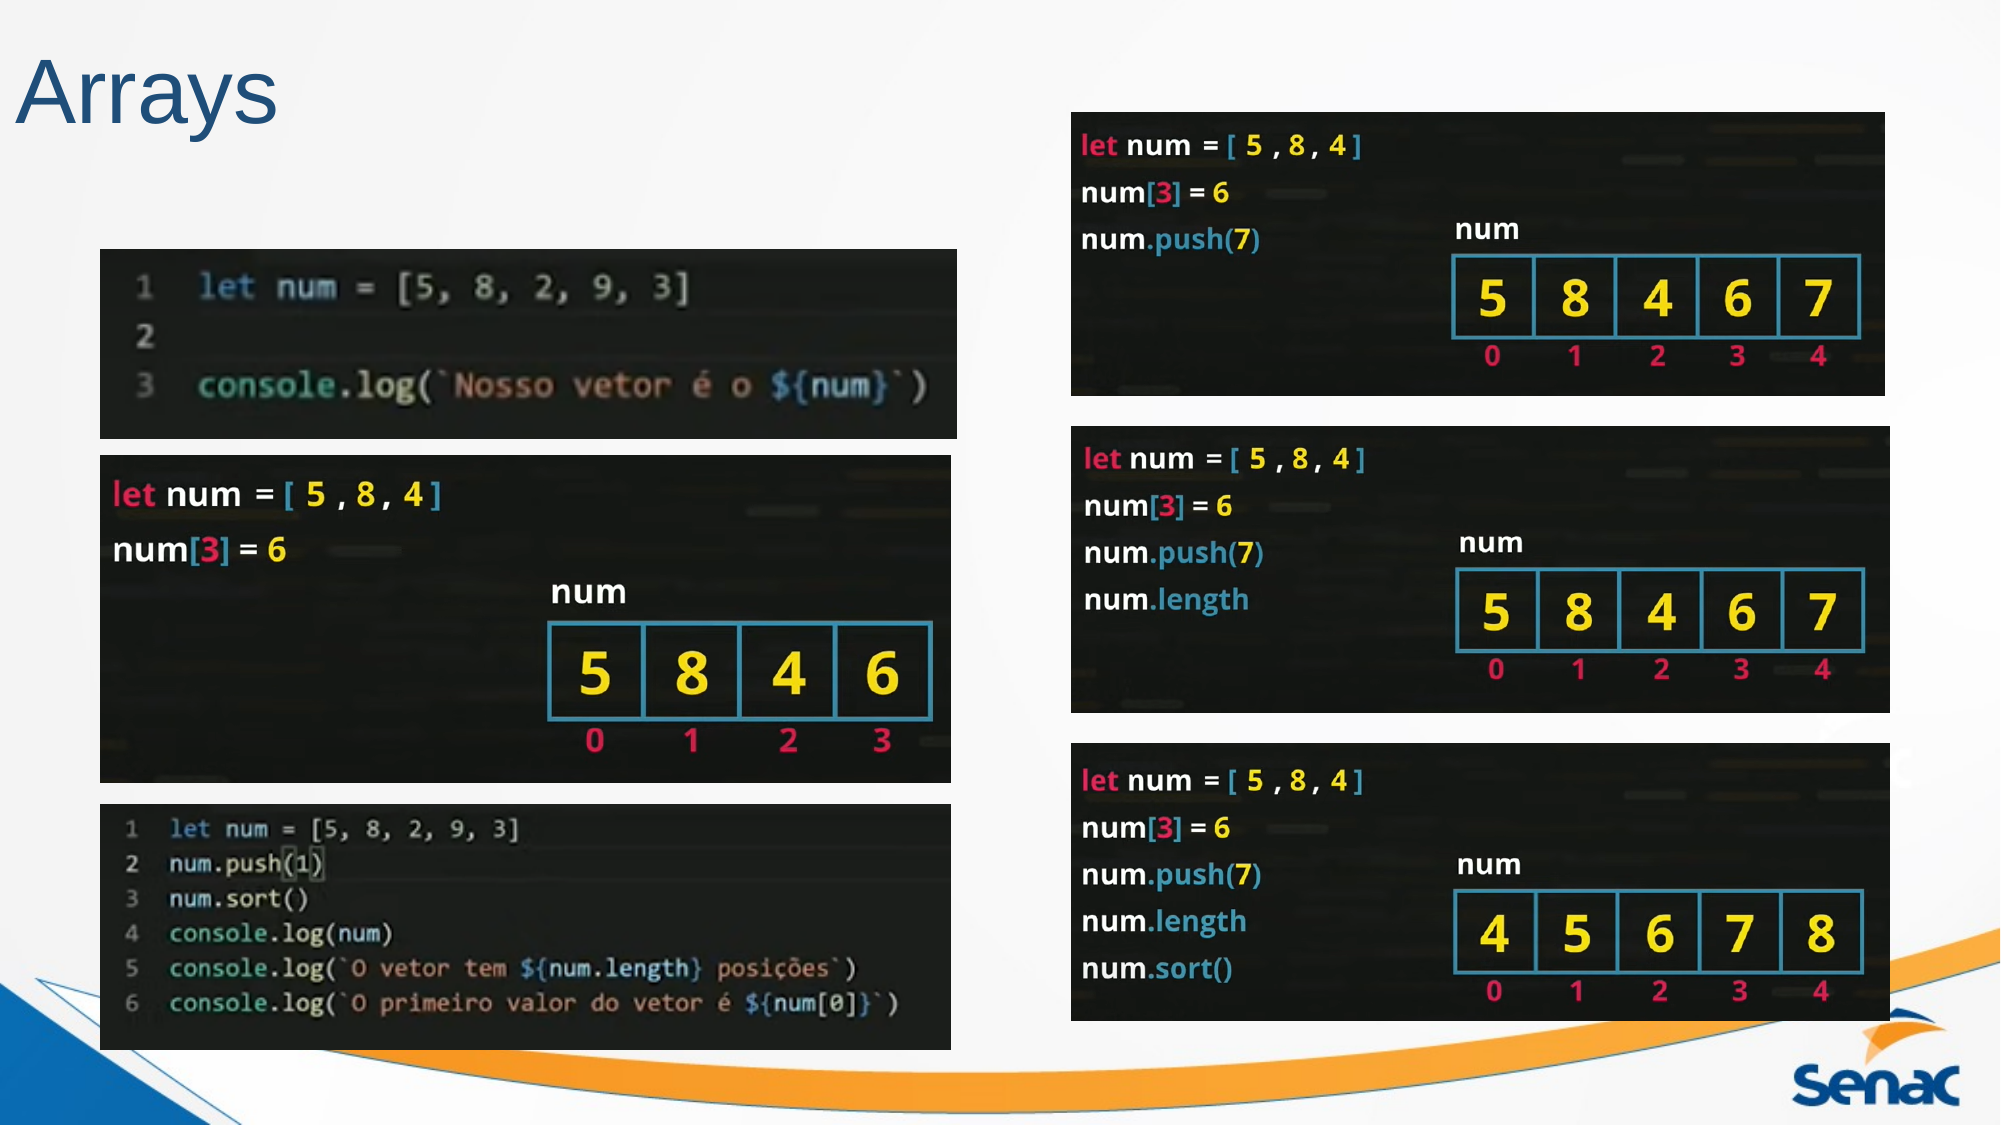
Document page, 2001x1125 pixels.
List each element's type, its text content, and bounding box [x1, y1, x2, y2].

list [100, 455, 951, 783]
title Arrays [0, 25, 2000, 162]
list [100, 249, 957, 439]
picture [0, 0, 2001, 1125]
